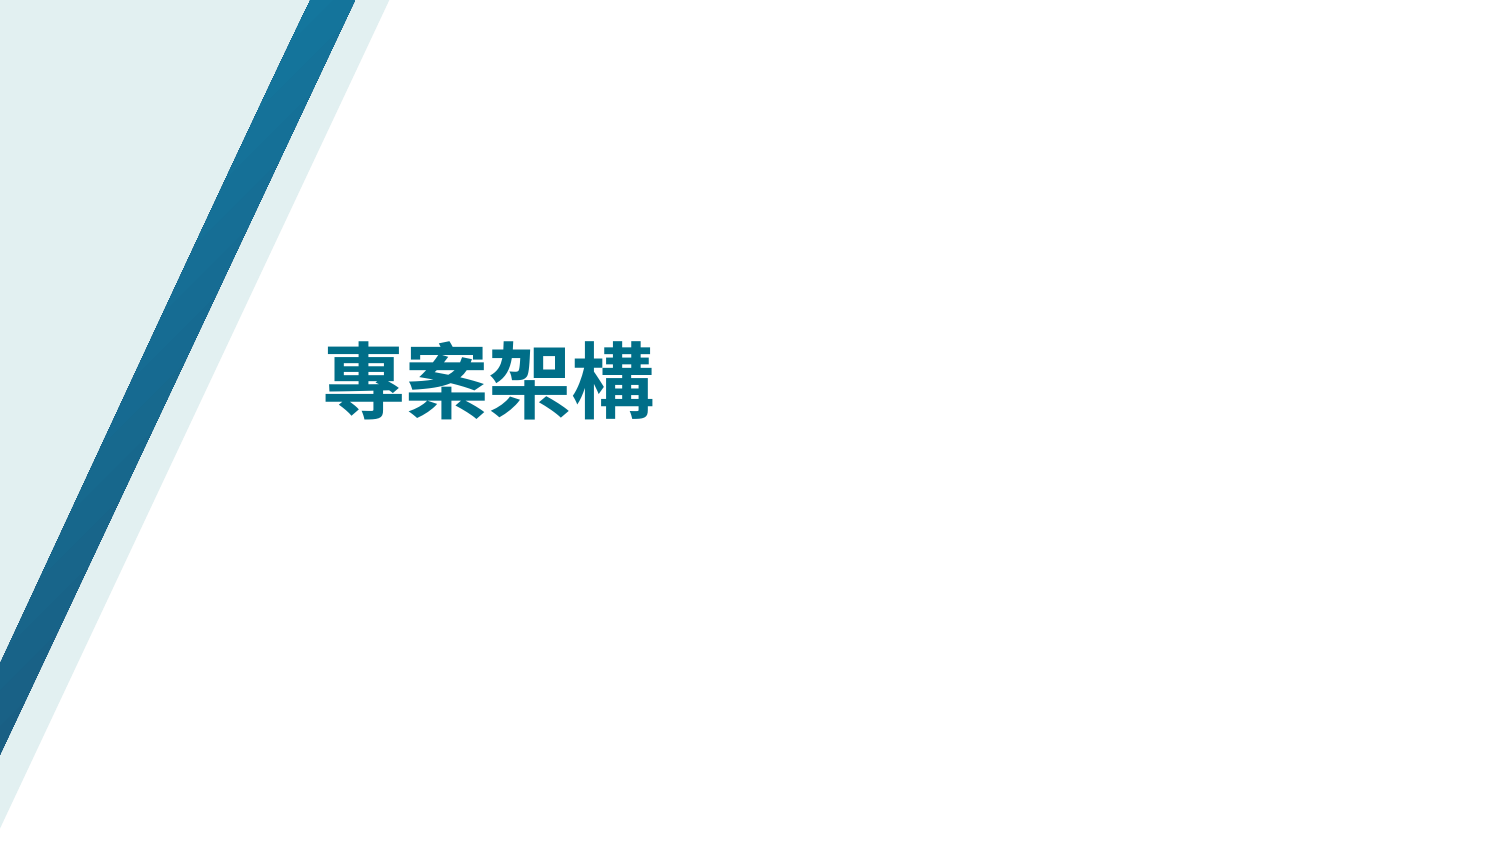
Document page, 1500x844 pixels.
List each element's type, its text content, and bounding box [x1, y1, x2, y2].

list 專案架構 [307, 321, 1452, 791]
